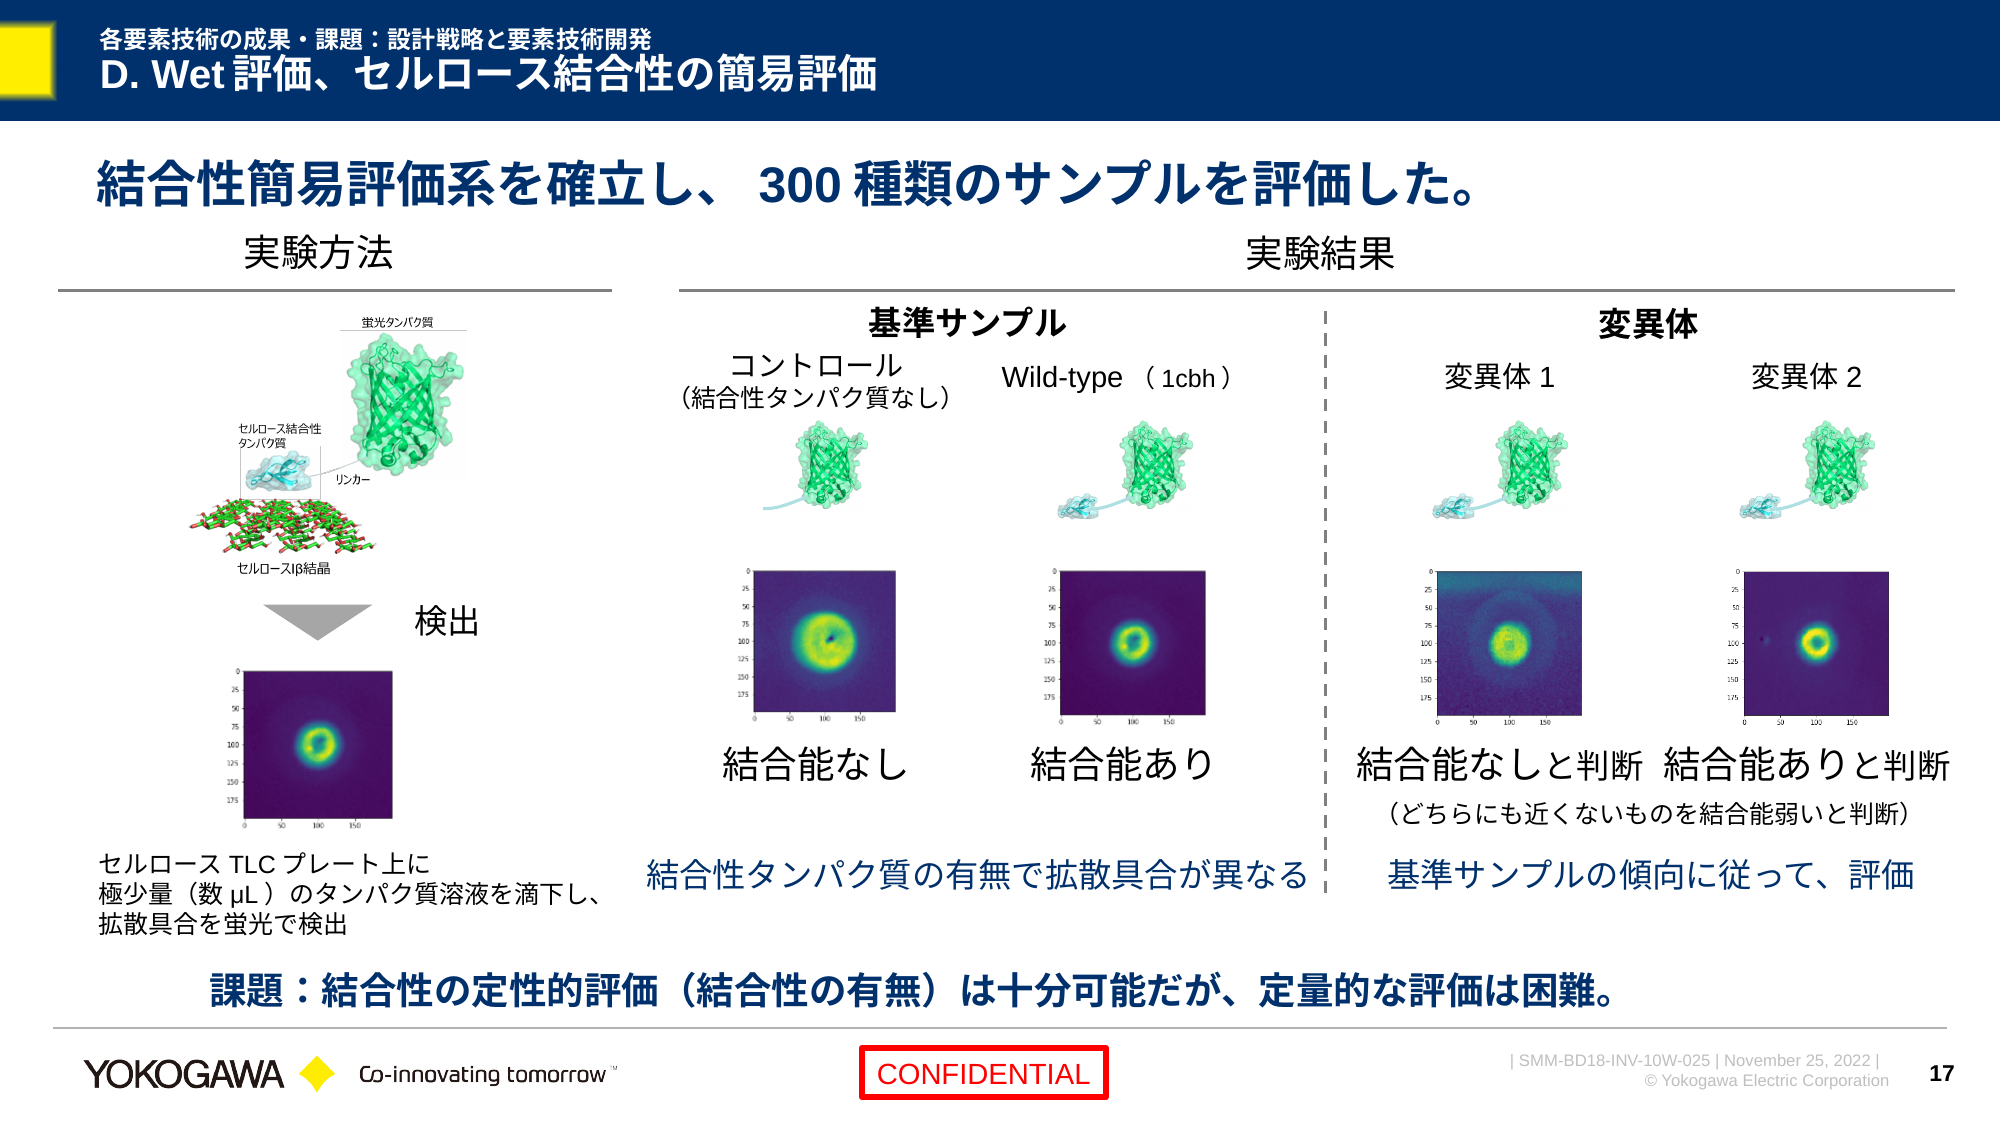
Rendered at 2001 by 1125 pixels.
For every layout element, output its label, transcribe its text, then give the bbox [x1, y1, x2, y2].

text_box [259, 603, 376, 642]
text_box 検出 [399, 592, 496, 648]
picture [1415, 564, 1585, 734]
text_box 結合能なし [707, 733, 925, 794]
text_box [1054, 419, 1195, 524]
text_box Wild-type（1cbh） [986, 351, 1262, 401]
text_box セルロースTLCプレート上に 極少量（数μL）のタンパク質溶液を滴下し、 拡散具合を蛍光で検出 [84, 840, 630, 946]
text_box 結合性タンパク質の有無で拡散具合が異なる [631, 846, 1324, 902]
picture [1722, 564, 1892, 734]
text_box 結合能あり [1015, 733, 1233, 794]
picture [0, 6, 69, 115]
picture [83, 1055, 617, 1093]
text_box 基準サンプル [854, 295, 1083, 350]
text_box （どちらにも近くないものを結合能弱いと判断） [1360, 790, 1940, 836]
picture [222, 664, 396, 838]
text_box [1736, 419, 1877, 524]
list 結合性簡易評価系を確立し、300種類のサンプルを評価した。 [81, 151, 1943, 222]
text_box 変異体 [1583, 295, 1714, 351]
text_box コントロール （結合性タンパク質なし） [645, 340, 987, 420]
picture [182, 311, 467, 585]
picture [733, 564, 899, 730]
text_box 結合能ありと判断 [1648, 733, 1966, 794]
text_box 変異体1 [1417, 351, 1583, 401]
text_box 課題：結合性の定性的評価（結合性の有無）は十分可能だが、定量的な評価は困難。 [194, 959, 1807, 1019]
slide_number 17 [1904, 1042, 1970, 1103]
text_box 基準サンプルの傾向に従って、評価 [1372, 846, 1930, 902]
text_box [1429, 419, 1570, 524]
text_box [763, 419, 870, 512]
text_box 実験方法 [228, 222, 409, 282]
picture [1039, 564, 1209, 734]
text_box 実験結果 [1230, 222, 1411, 283]
text_box 変異体2 [1708, 351, 1905, 401]
title 各要素技術の成果・課題：設計戦略と要素技術開発 D. Wet評価、セルロース結合性の簡易評価 [84, 20, 1955, 106]
text_box 結合能なしと判断 [1341, 733, 1648, 794]
